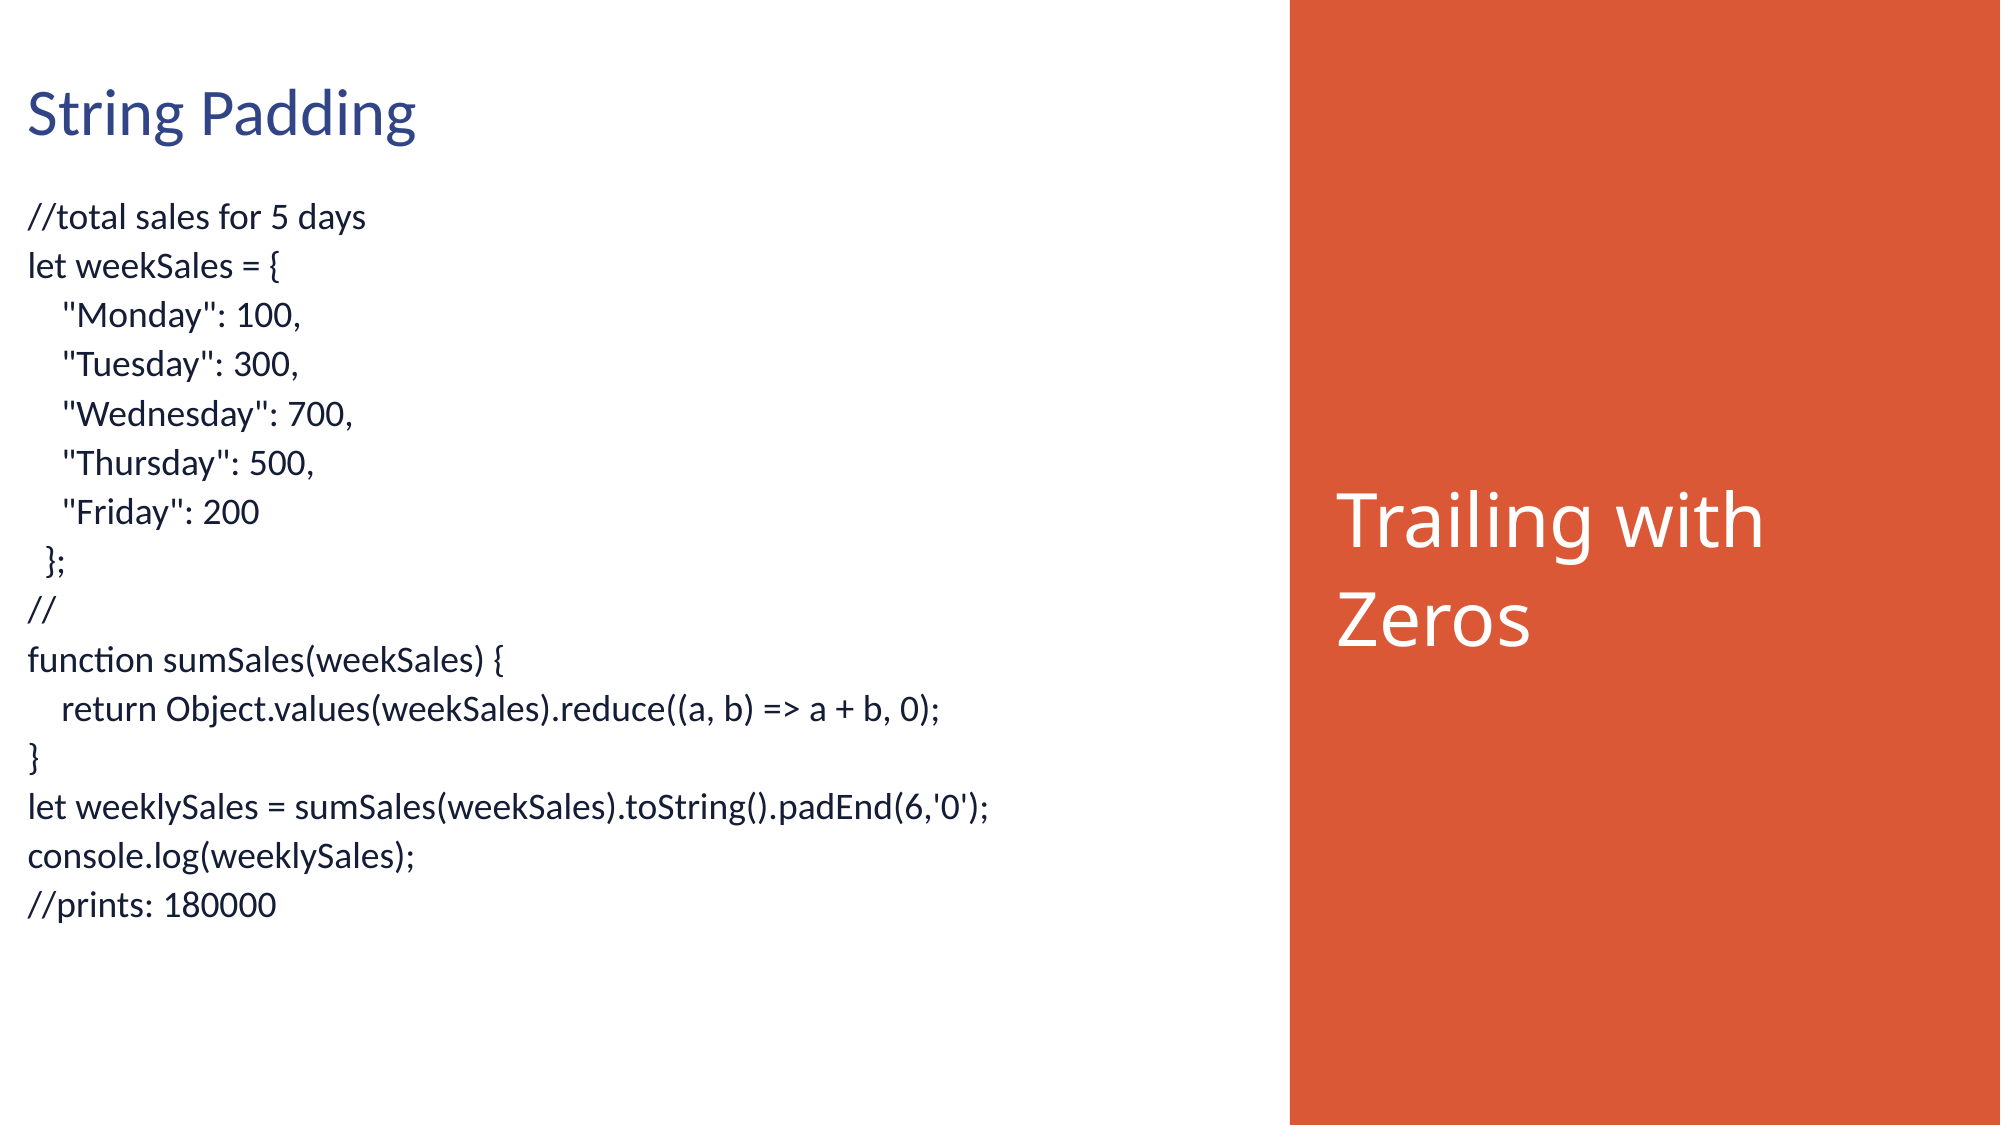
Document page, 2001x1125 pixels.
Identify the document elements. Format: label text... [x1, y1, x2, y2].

list Trailing with Zeros [1336, 341, 1862, 784]
list String Padding [27, 60, 999, 154]
list //total sales for 5 days let weekSales = { "Monday": 100, "Tuesday": 300, "Wednesday": 700, "Thursday": 500, "Friday": 200 }; // function sumSales(weekSales) { return Object.values(weekSales).reduce((a, b) => a + b, 0); } let weeklySales = sumSales(weekSales).toString().padEnd(6,'0'); console.log(weeklySales); //prints: 180000 [27, 191, 1287, 1007]
